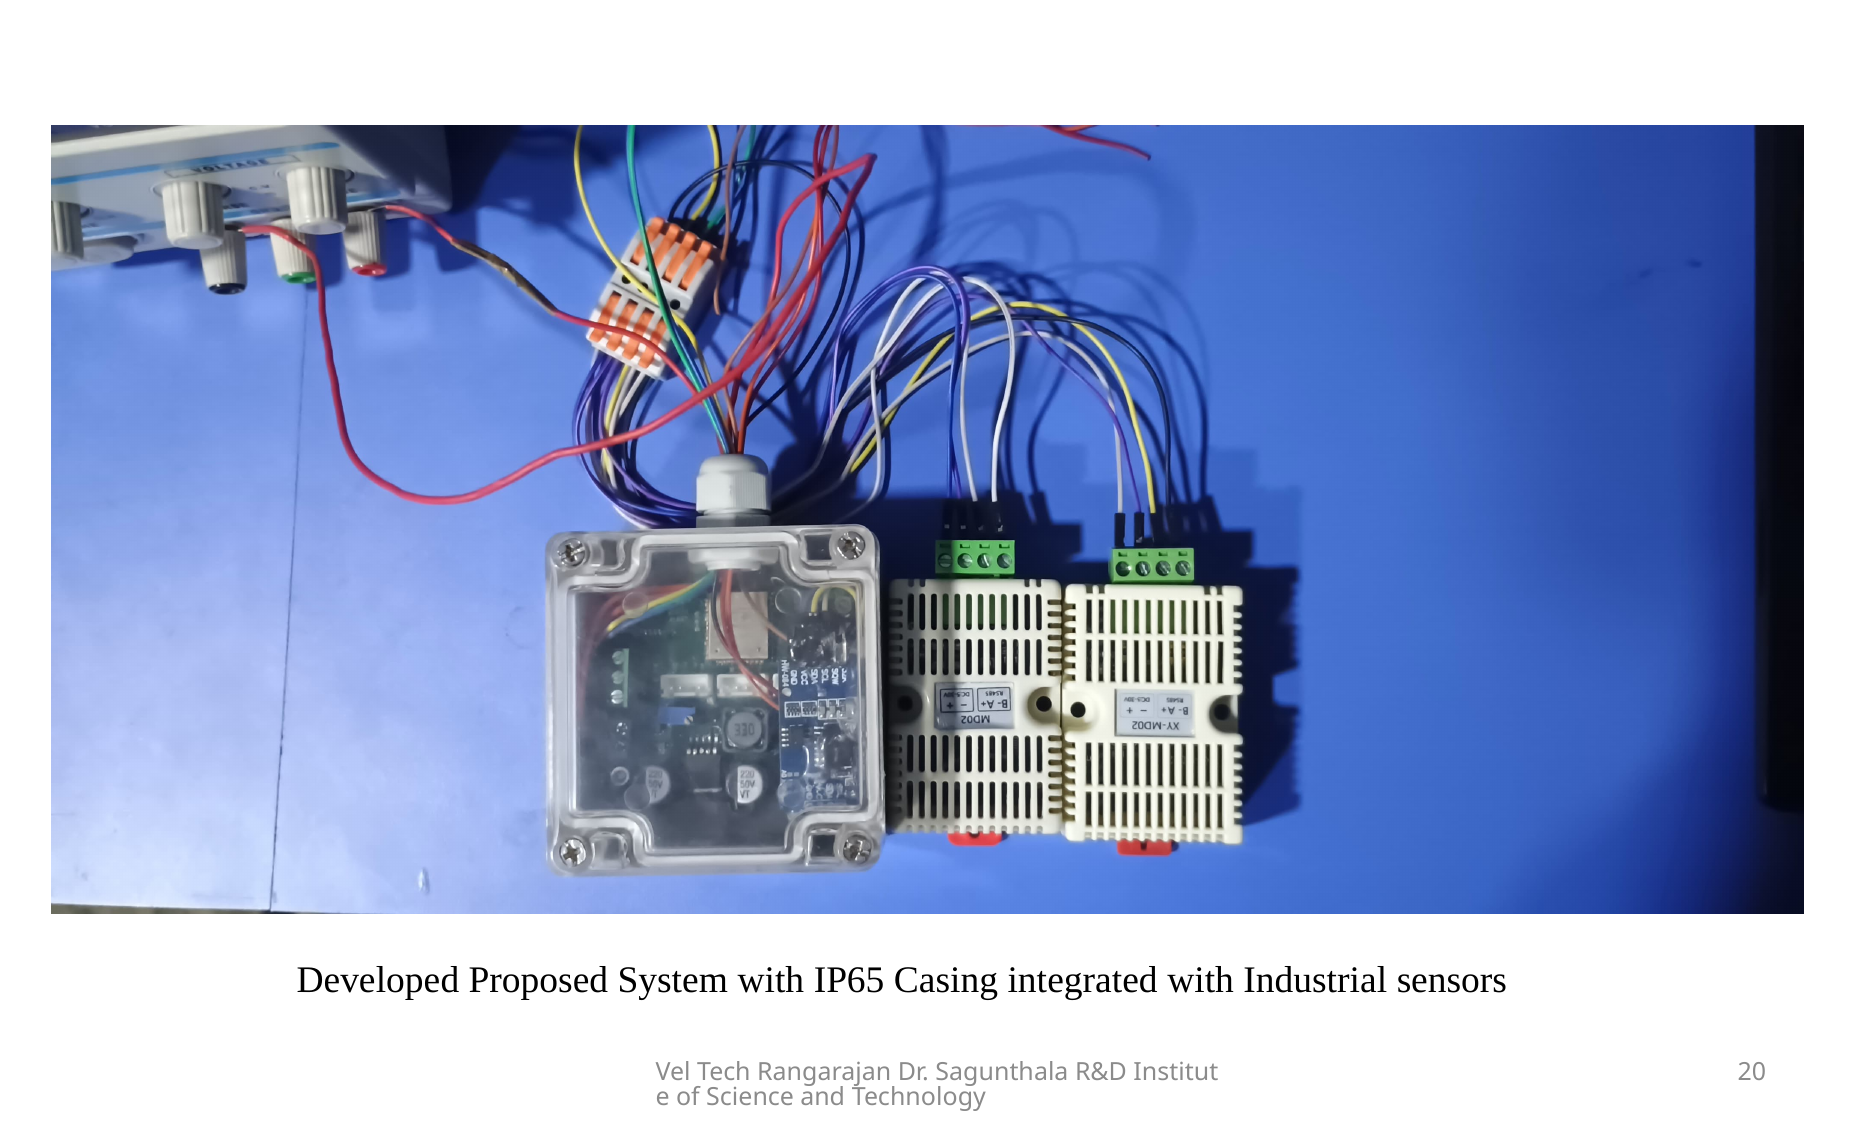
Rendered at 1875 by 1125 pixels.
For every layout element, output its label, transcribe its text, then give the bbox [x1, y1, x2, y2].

slide_number 20 [1343, 1042, 1782, 1103]
footer Vel Tech Rangarajan Dr. Sagunthala R&D Institute of Science and Technology [640, 1042, 1235, 1103]
picture [51, 125, 1804, 914]
text_box Developed Proposed System with IP65 Casing integrated with Industrial sensors [281, 947, 1593, 1008]
